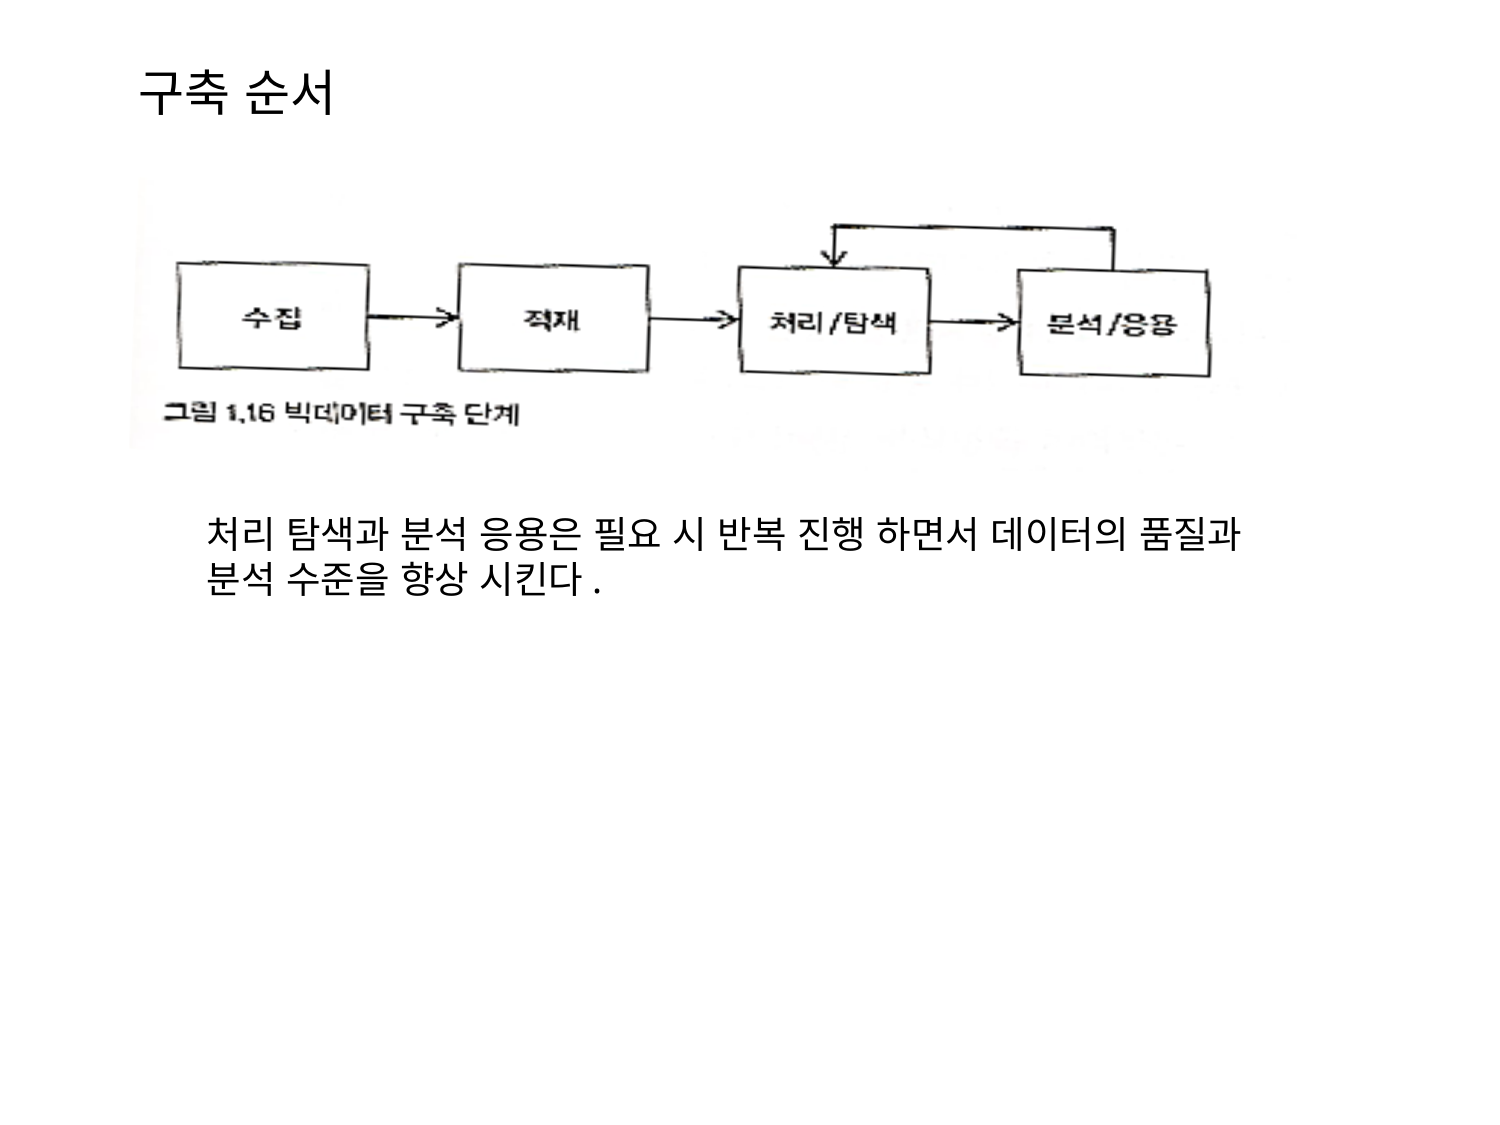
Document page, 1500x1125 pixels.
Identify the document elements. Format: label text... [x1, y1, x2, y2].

picture [130, 178, 1297, 488]
text_box 구축 순서 [123, 54, 352, 130]
text_box 처리 탐색과 분석 응용은 필요 시 반복 진행 하면서 데이터의 품질과 분석 수준을 향상 시킨다. [191, 503, 1259, 609]
